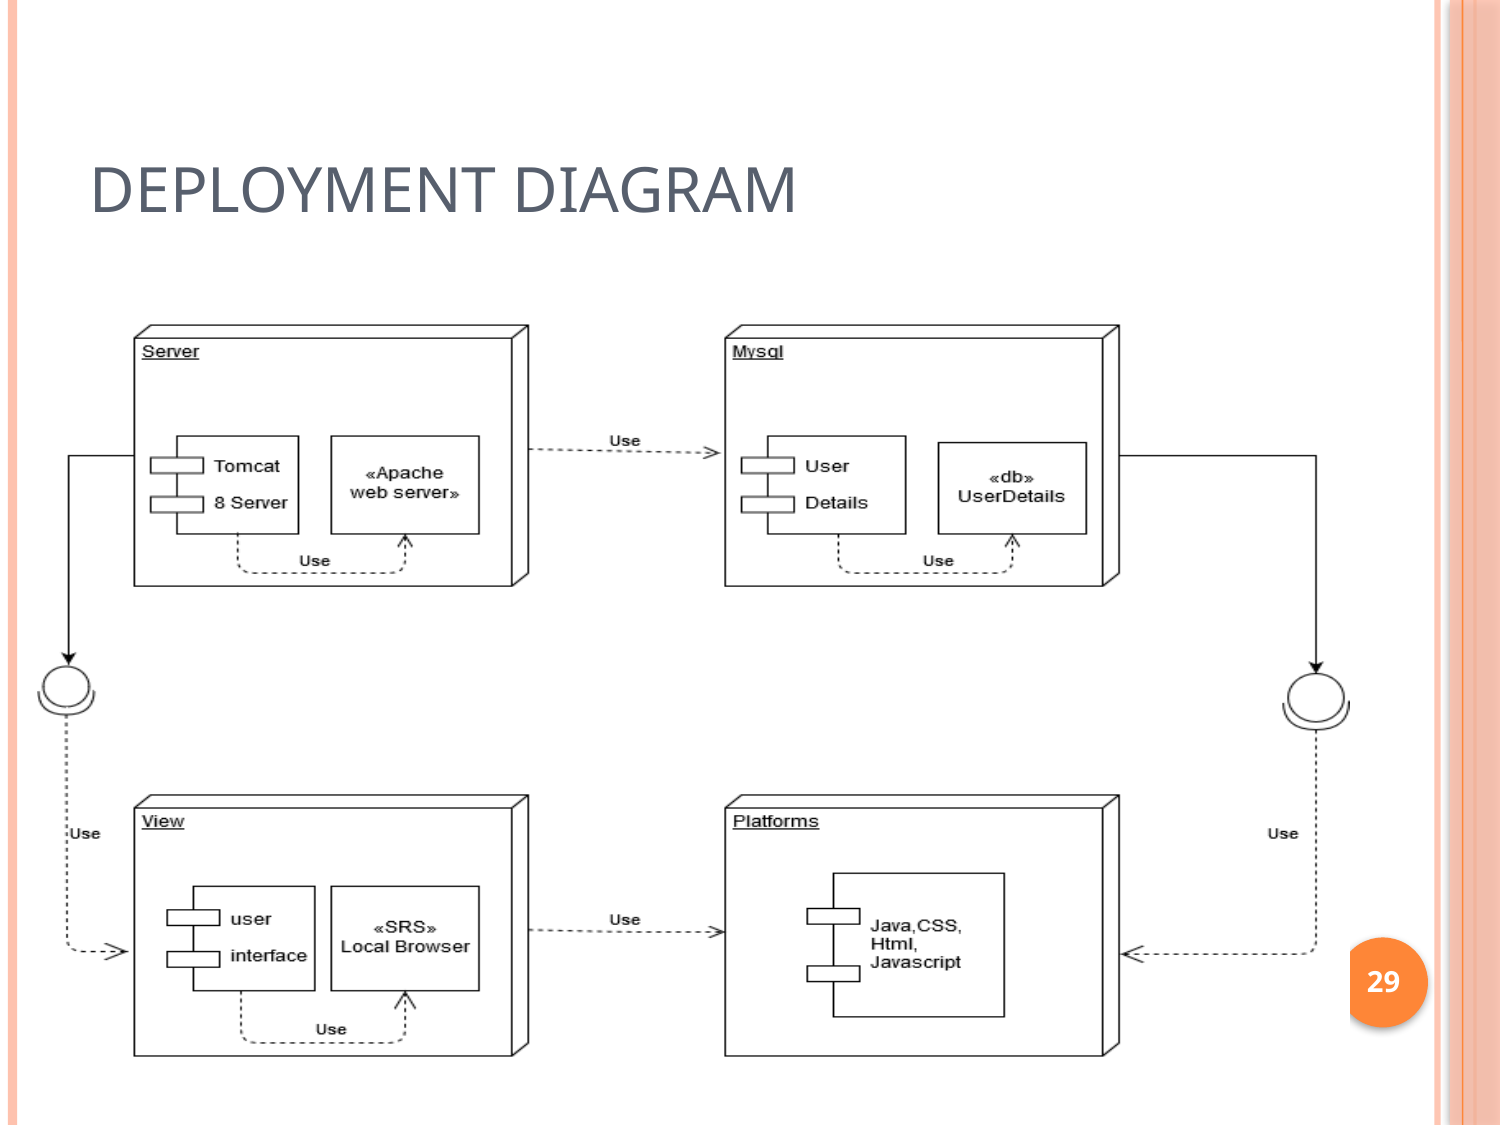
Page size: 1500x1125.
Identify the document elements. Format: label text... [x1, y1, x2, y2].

slide_number 29 [1357, 940, 1434, 1027]
title Deployment Diagram [75, 45, 1300, 233]
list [36, 261, 1351, 1063]
